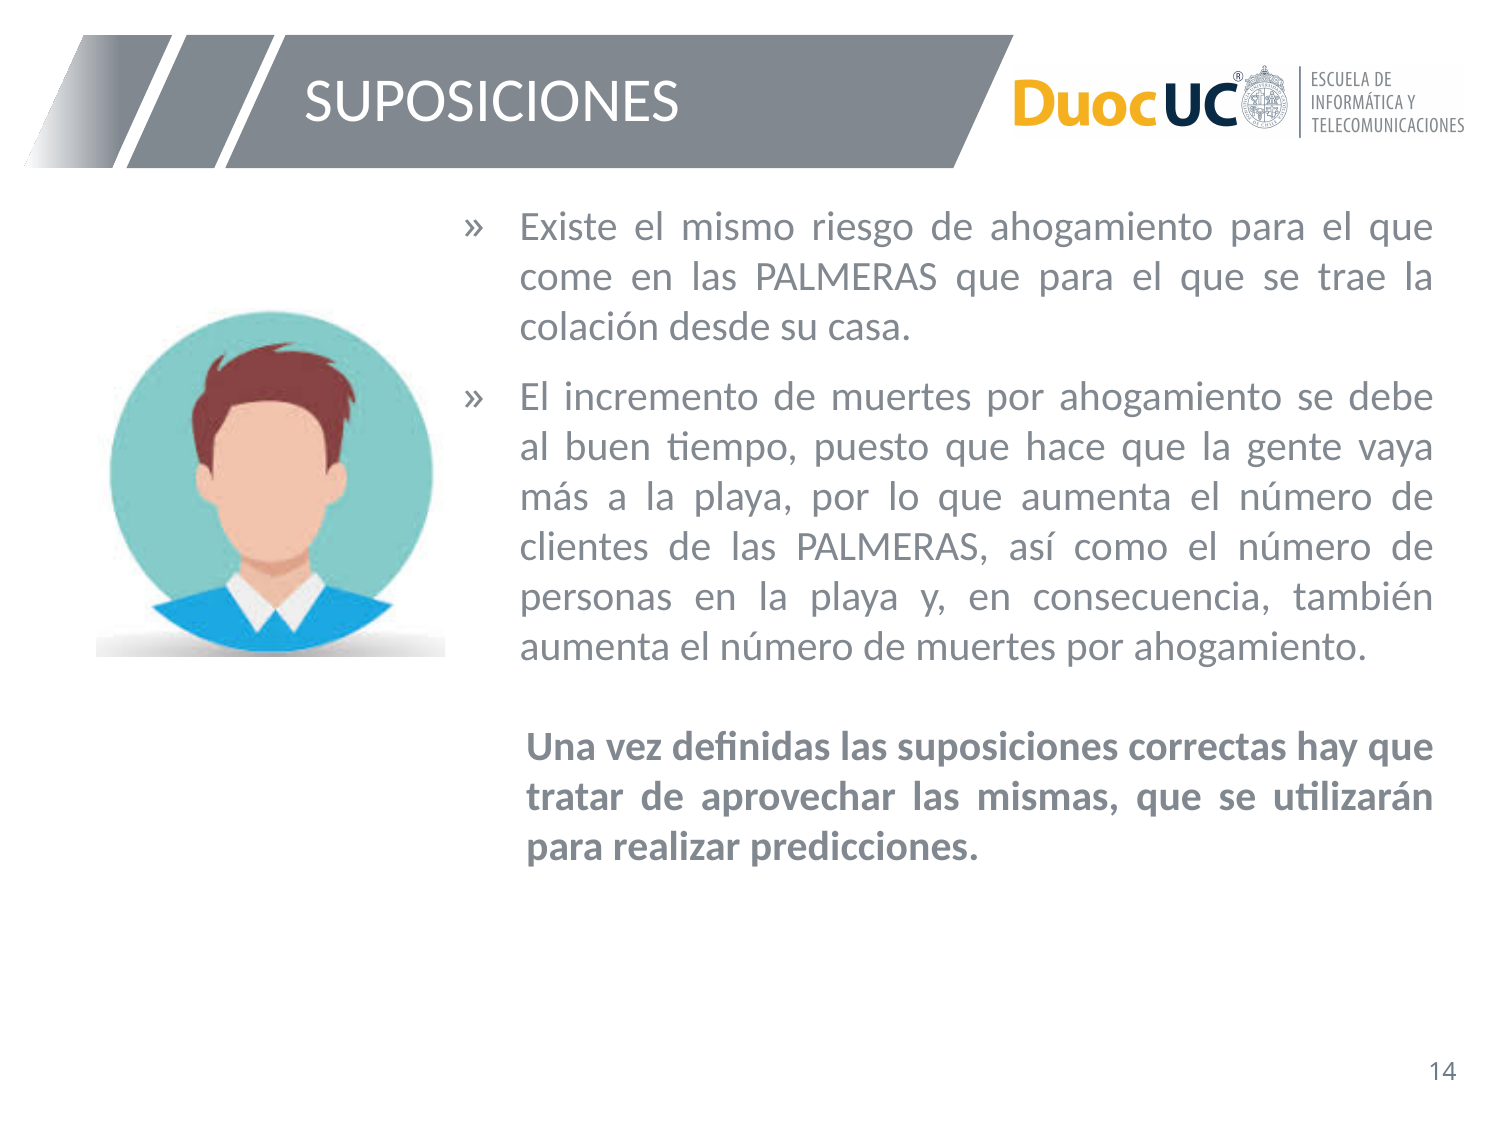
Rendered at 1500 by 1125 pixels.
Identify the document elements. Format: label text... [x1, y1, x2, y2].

picture [1056, 63, 1465, 140]
list Existe el mismo riesgo de ahogamiento para el que come en las PALMERAS que para el que se trae la colación desde su casa. El incremento de muertes por ahogamiento se debe al buen tiempo, puesto que hace que la gente vaya más a la playa, por lo que aumenta el número de clientes de las PALMERAS, así como el número de personas en la playa y, en consecuencia, también aumenta el número de muertes por ahogamiento. Una vez definidas las suposiciones correctas hay que tratar de aprovechar las mismas, que se utilizarán para realizar predicciones. [435, 191, 1450, 966]
title SUPOSICIONES [289, 34, 1056, 169]
picture [95, 306, 446, 657]
